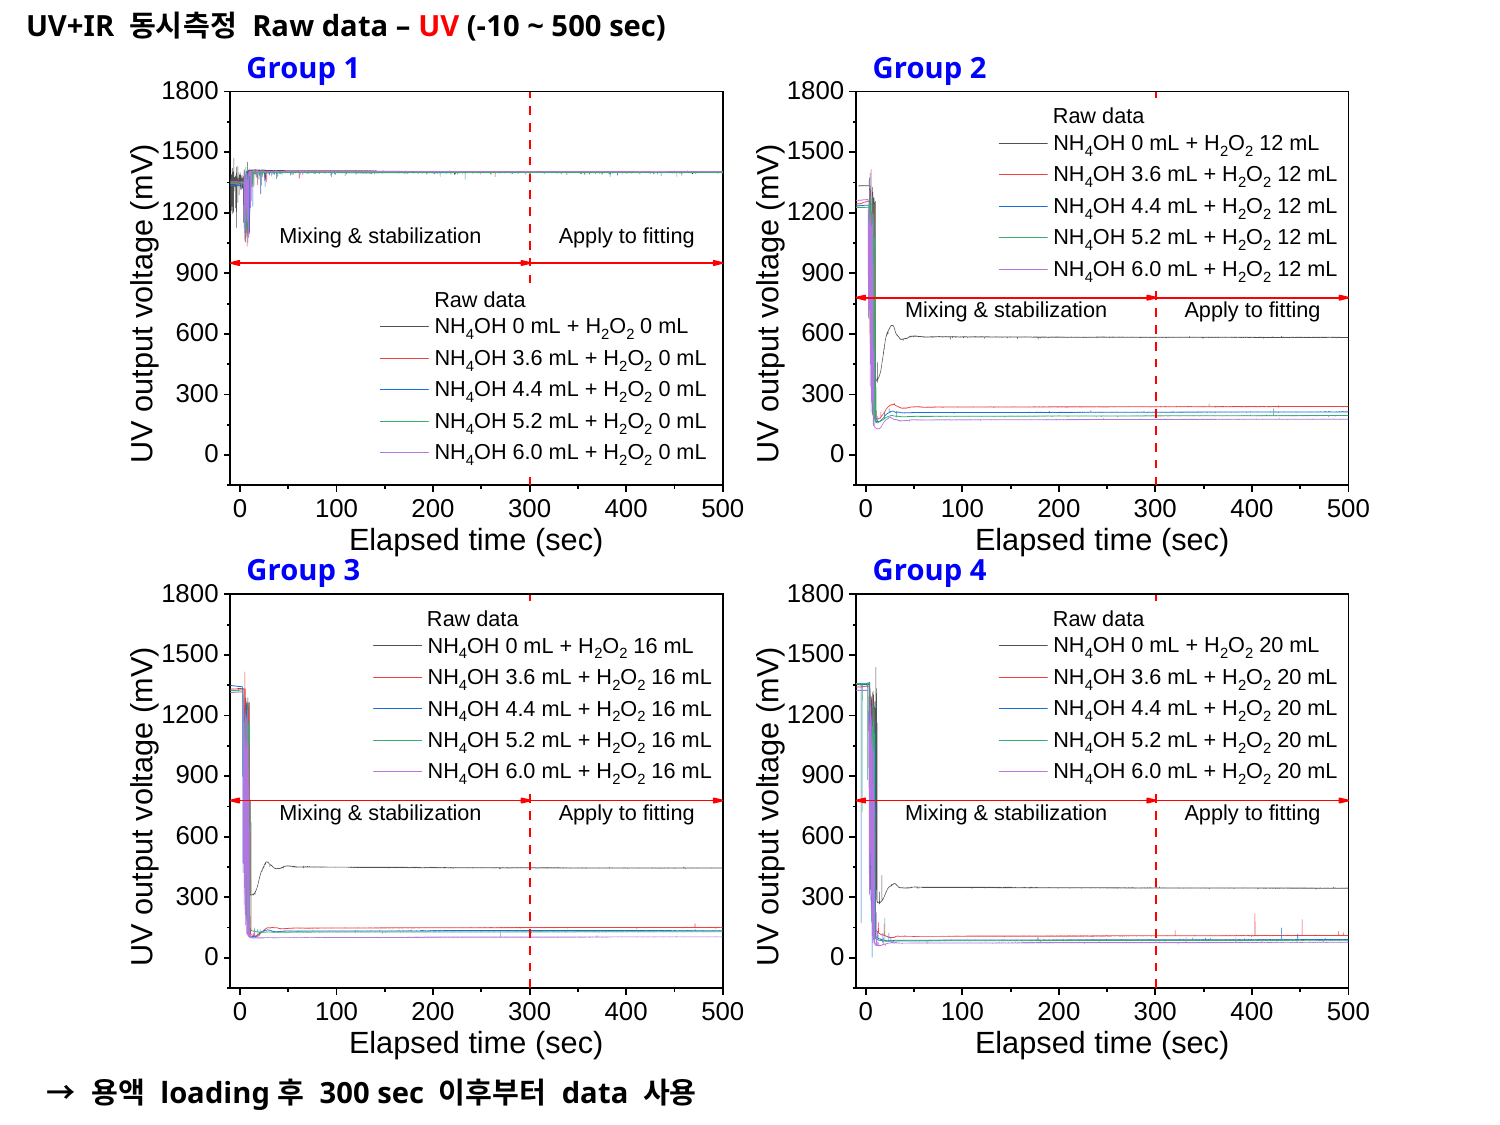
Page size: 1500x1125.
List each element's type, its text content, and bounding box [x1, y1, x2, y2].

text_box UV+IR 동시측정 Raw data – UV (-10 ~ 500 sec) [11, 0, 682, 50]
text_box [760, 578, 1385, 1072]
text_box Group 1 [231, 50, 376, 74]
text_box Group 2 [858, 41, 1002, 74]
text_box → 용액 loading후 300 sec 이후부터 data 사용 [31, 1066, 712, 1117]
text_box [740, 76, 1385, 569]
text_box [115, 578, 759, 1072]
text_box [115, 76, 738, 569]
